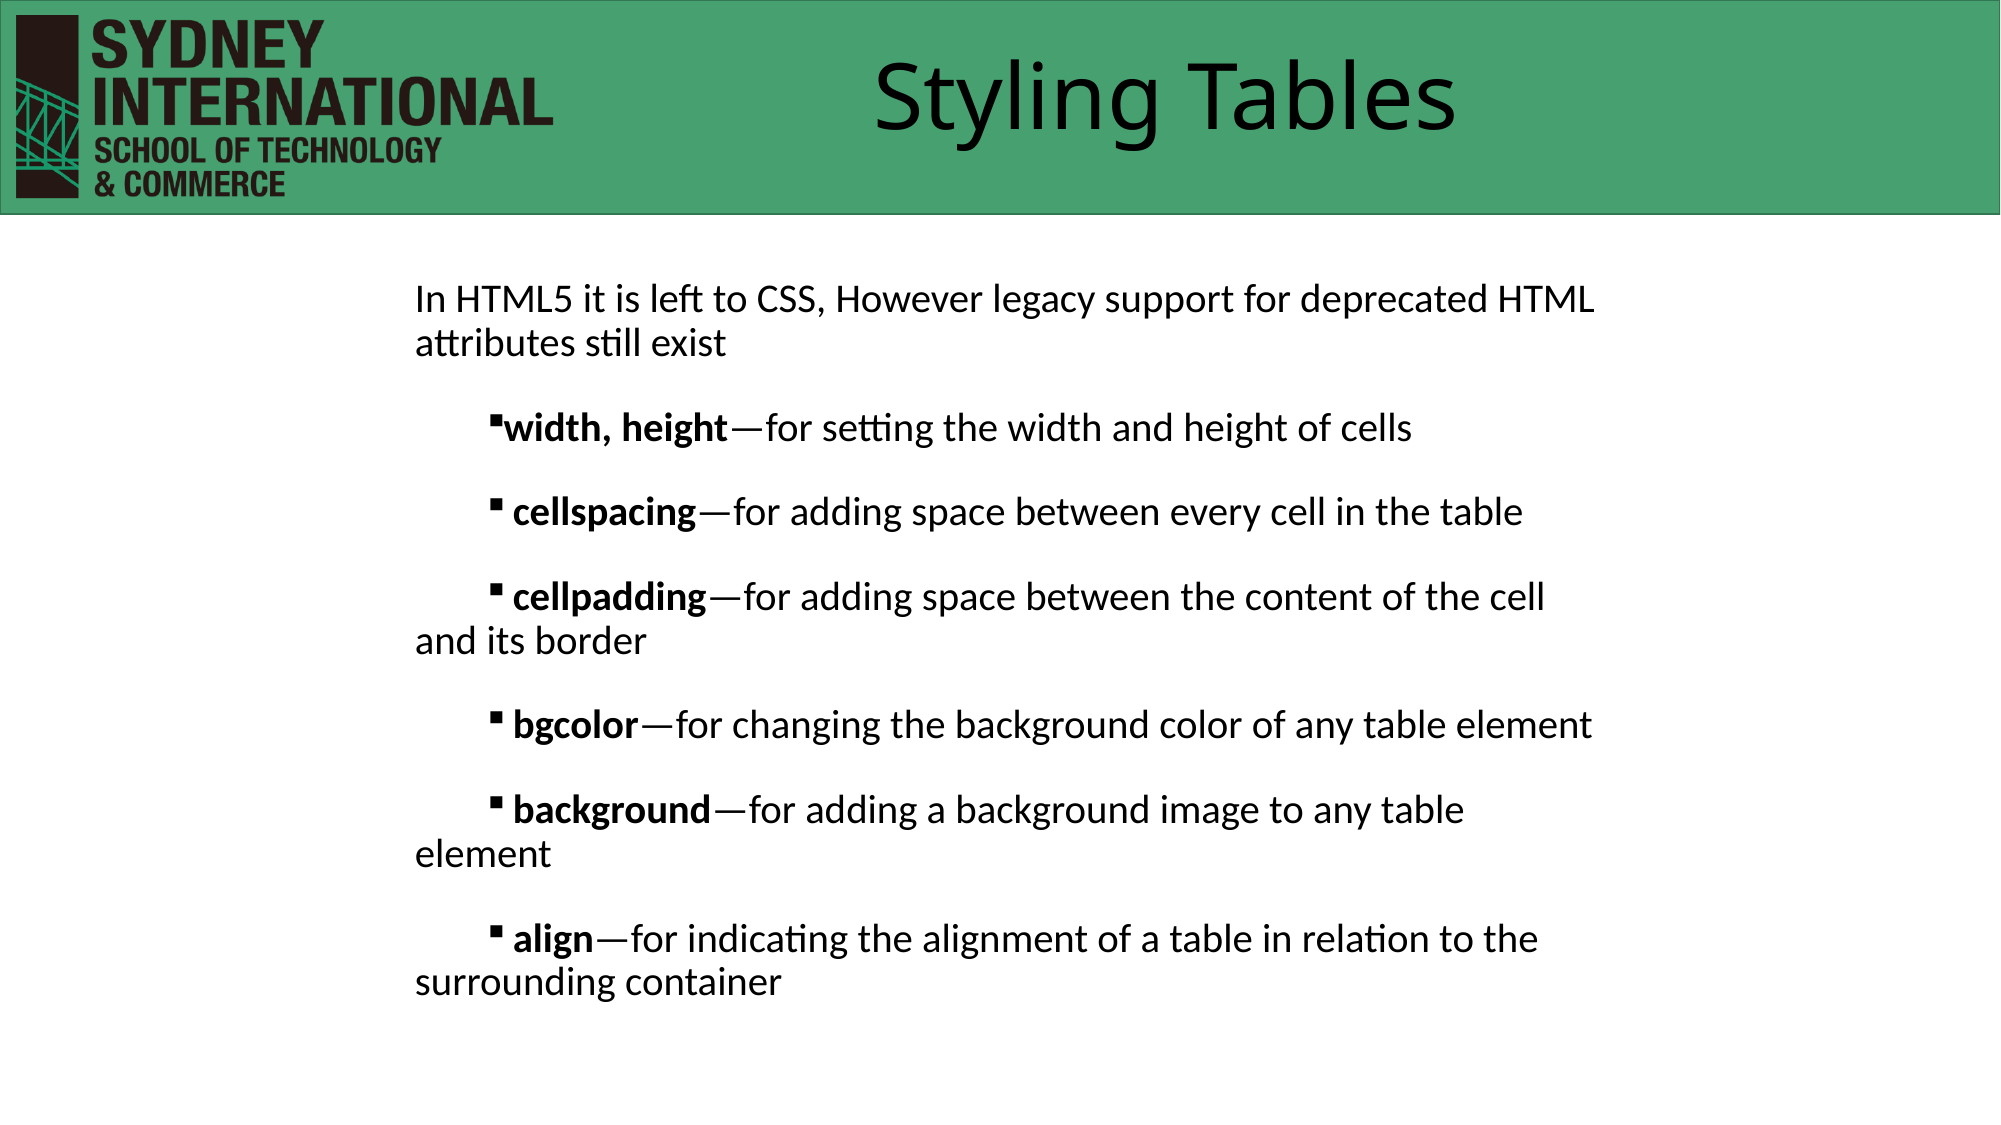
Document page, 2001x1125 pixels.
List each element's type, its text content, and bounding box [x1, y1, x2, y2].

picture [16, 15, 554, 201]
list In HTML5 it is left to CSS, However legacy support for deprecated HTML attributes still exist width, height—for setting the width and height of cells cellspacing—for adding space between every cell in the table cellpadding—for adding space between the content of the cell and its border bgcolor—for changing the background color of any table element background—for adding a background image to any table element align—for indicating the alignment of a table in relation to the surrounding container [399, 270, 1625, 1013]
title Styling Tables [858, 15, 2000, 184]
